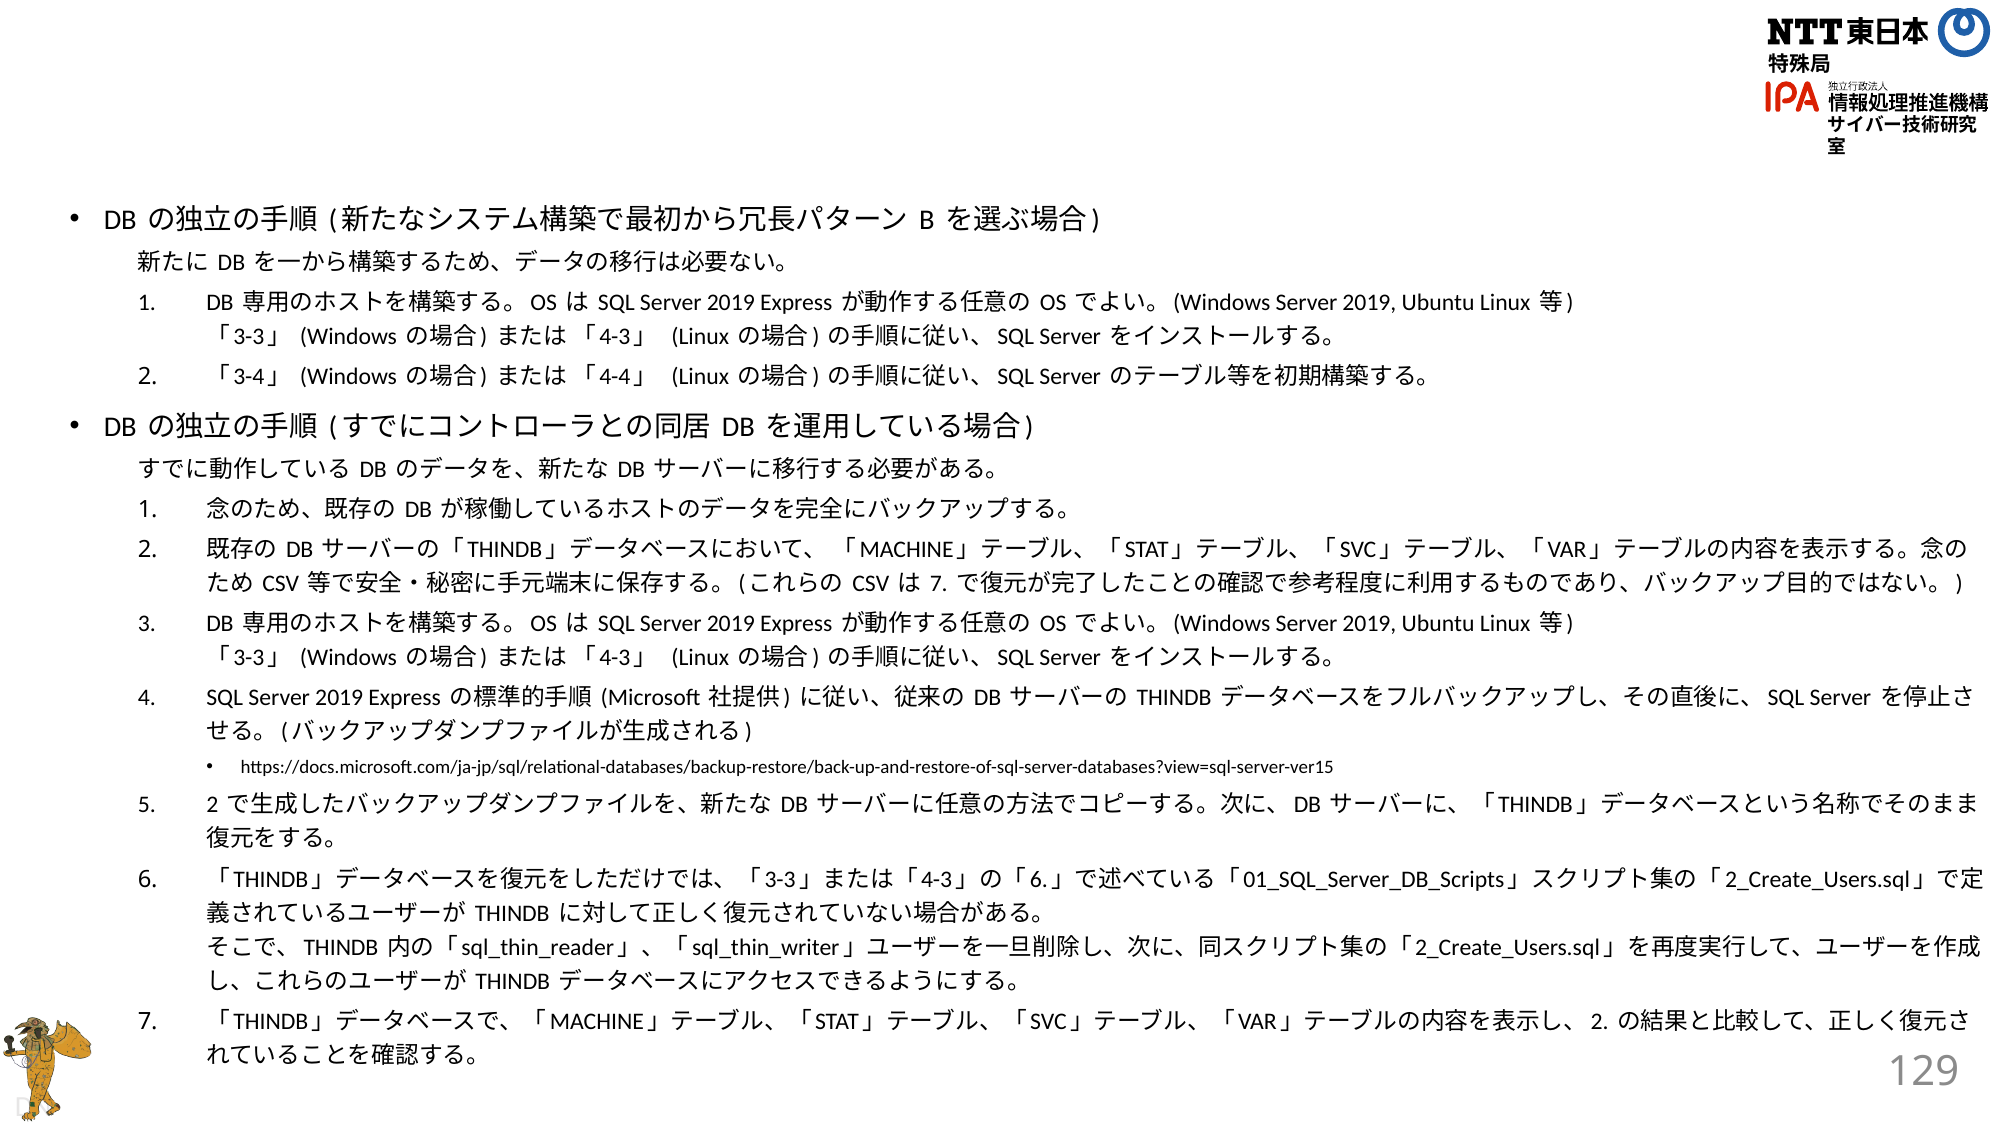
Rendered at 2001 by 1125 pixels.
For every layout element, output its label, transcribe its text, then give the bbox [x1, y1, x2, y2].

list DB の独立の手順 (新たなシステム構築で最初から冗長パターン B を選ぶ場合) 新たに DB を一から構築するため、データの移行は必要ない。 DB 専用のホストを構築する。OS は SQL Server 2019 Express が動作する任意の OS でよい。(Windows Server 2019, Ubuntu Linux 等) 「3-3」 (Windows の場合) または 「4-3」 (Linux の場合) の手順に従い、SQL Server をインストールする。 「3-4」 (Windows の場合) または 「4-4」 (Linux の場合) の手順に従い、SQL Server のテーブル等を初期構築する。 DB の独立の手順 (すでにコントローラとの同居 DB を運用している場合) すでに動作している DB のデータを、新たな DB サーバーに移行する必要がある。 念のため、既存の DB が稼働しているホストのデータを完全にバックアップする。 既存の DB サーバーの「THINDB」データベースにおいて、 「MACHINE」テーブル、「STAT」テーブル、「SVC」テーブル、「VAR」テーブルの内容を表示する。念のため CSV 等で安全・秘密に手元端末に保存する。(これらの CSV は 7. で復元が完了したことの確認で参考程度に利用するものであり、バックアップ目的ではない。) DB 専用のホストを構築する。OS は SQL Server 2019 Express が動作する任意の OS でよい。(Windows Server 2019, Ubuntu Linux 等) 「3-3」 (Windows の場合) または 「4-3」 (Linux の場合) の手順に従い、SQL Server をインストールする。 SQL Server 2019 Express の標準的手順 (Microsoft 社提供) に従い、従来の DB サーバーの THINDB データベースをフルバックアップし、その直後に、SQL Server を停止させる。(バックアップダンプファイルが生成される) https://docs.microsoft.com/ja-jp/sql/relational-databases/backup-restore/back-up-and-restore-of-sql-server-databases?view=sql-server-ver15 2 で生成したバックアップダンプファイルを、新たな DB サーバーに任意の方法でコピーする。次に、DB サーバーに、「THINDB」データベースという名称でそのまま復元をする。 「THINDB」データベースを復元をしただけでは、「3-3」または「4-3」の「6.」で述べている「01_SQL_Server_DB_Scripts」スクリプト集の「2_Create_Users.sql」で定義されているユーザーが THINDB に対して正しく復元されていない場合がある。 そこで、THINDB 内の「sql_thin_reader」、「sql_thin_writer」ユーザーを一旦削除し、次に、同スクリプト集の「2_Create_Users.sql」を再度実行して、ユーザーを作成し、これらのユーザーが THINDB データベースにアクセスできるようにする。 「THINDB」データベースで、「MACHINE」テーブル、「STAT」テーブル、「SVC」テーブル、「VAR」テーブルの内容を表示し、2. の結果と比較して、正しく復元されていることを確認する。 [54, 186, 2000, 1082]
slide_number 129 [1412, 1042, 1975, 1103]
